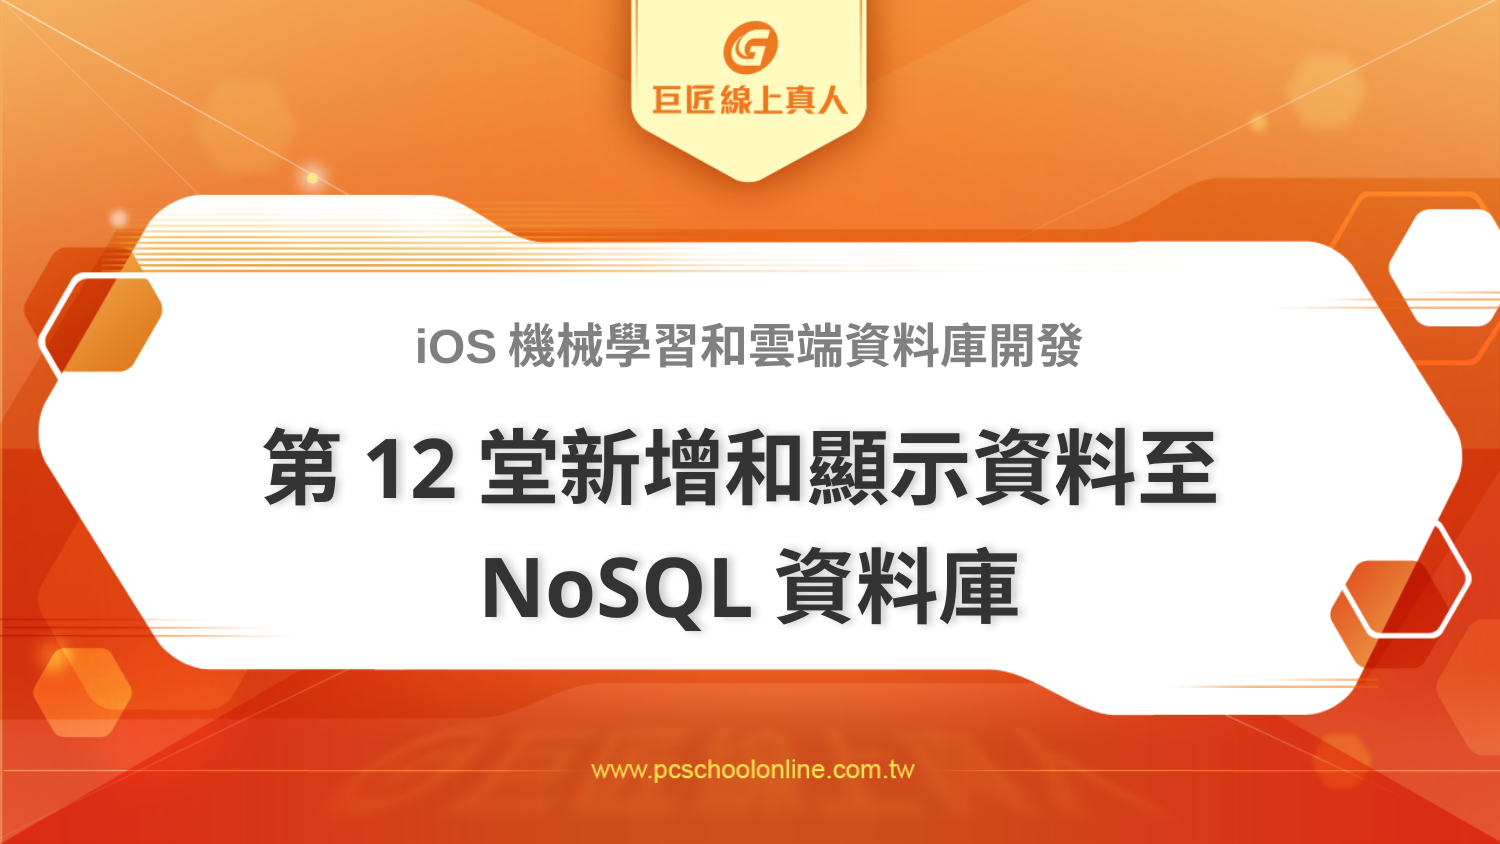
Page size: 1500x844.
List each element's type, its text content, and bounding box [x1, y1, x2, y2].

picture [0, 0, 1500, 844]
list iOS機械學習和雲端資料庫開發 [224, 302, 1276, 385]
title 第12堂新增和顯示資料至NoSQL資料庫 [119, 390, 1381, 657]
